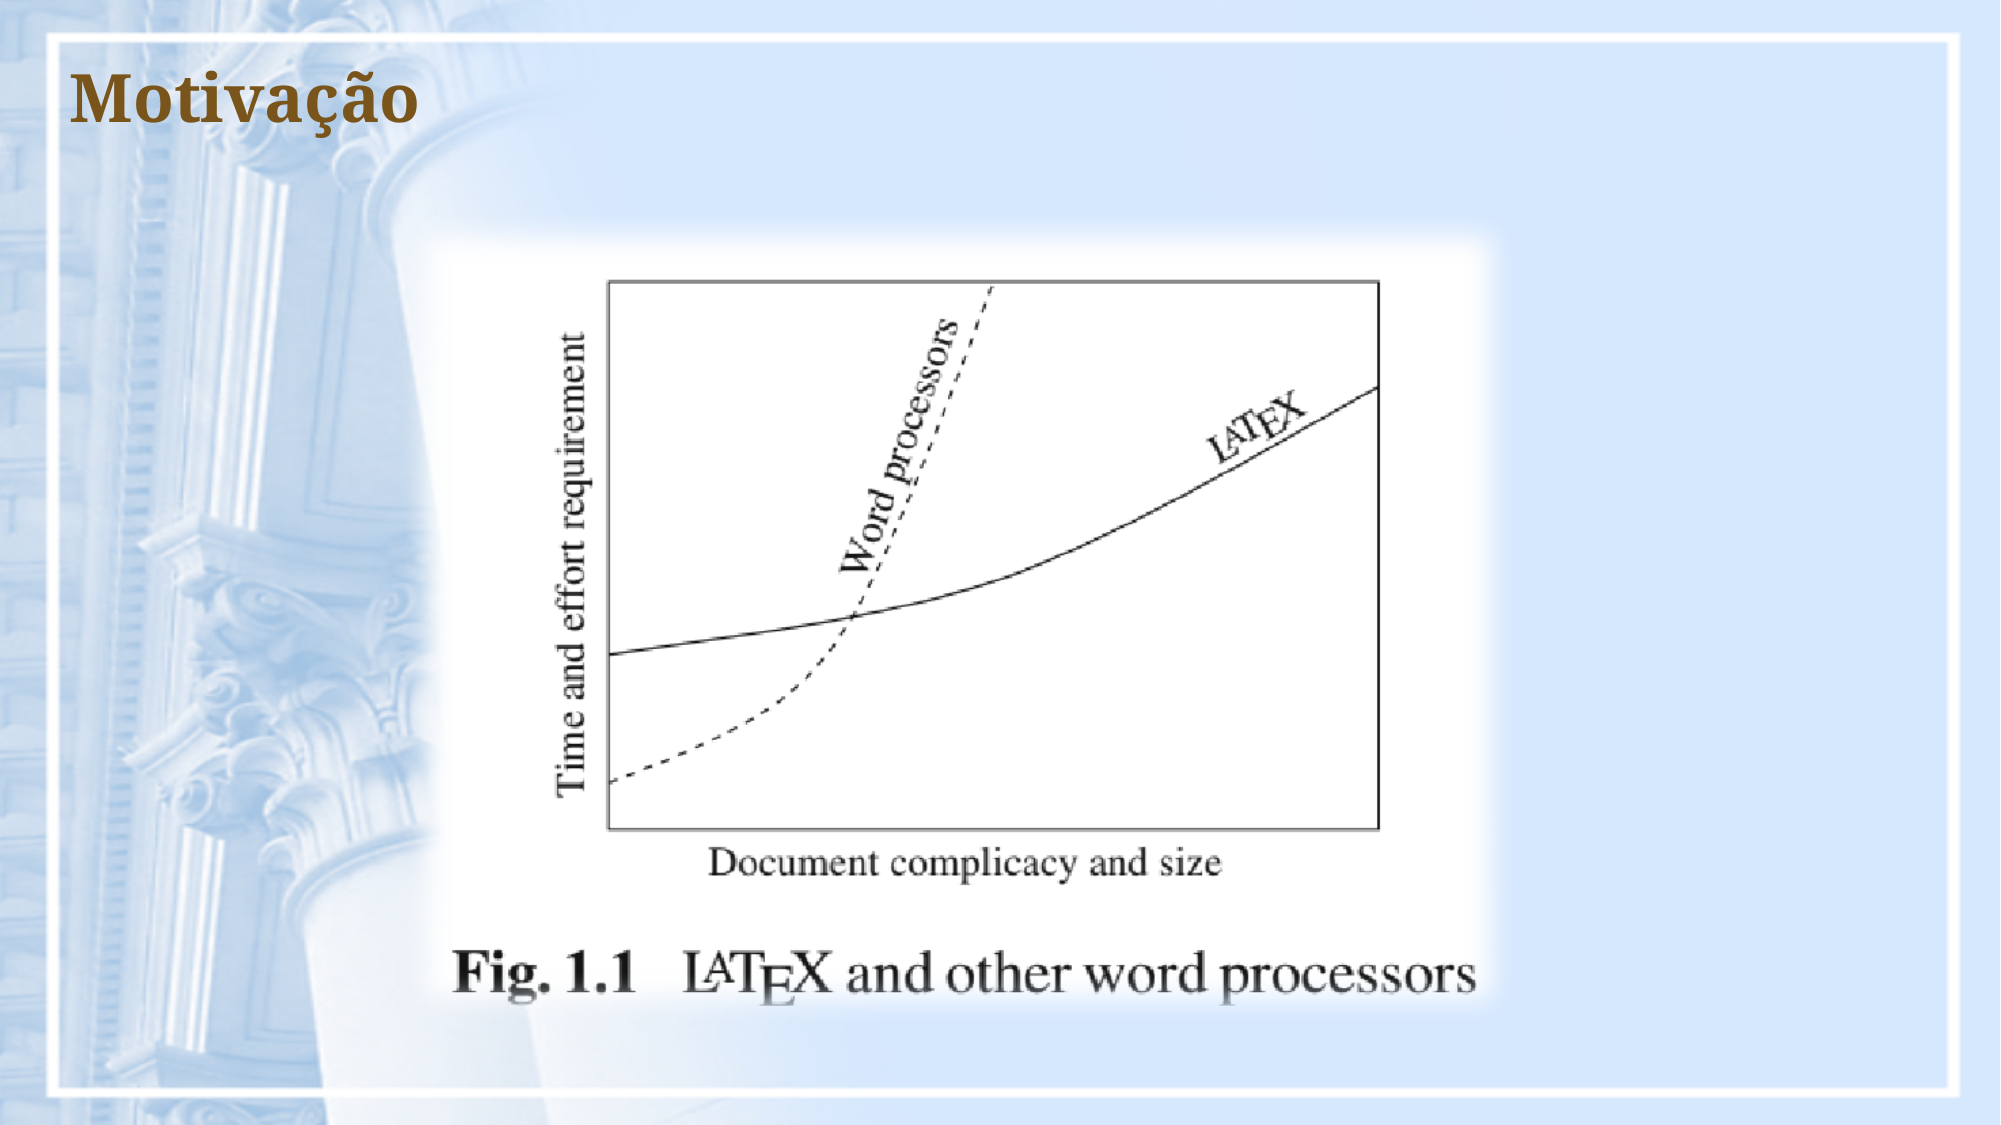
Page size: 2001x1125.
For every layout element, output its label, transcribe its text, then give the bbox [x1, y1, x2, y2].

title Motivação [54, 42, 1944, 149]
picture [0, 0, 2001, 1125]
